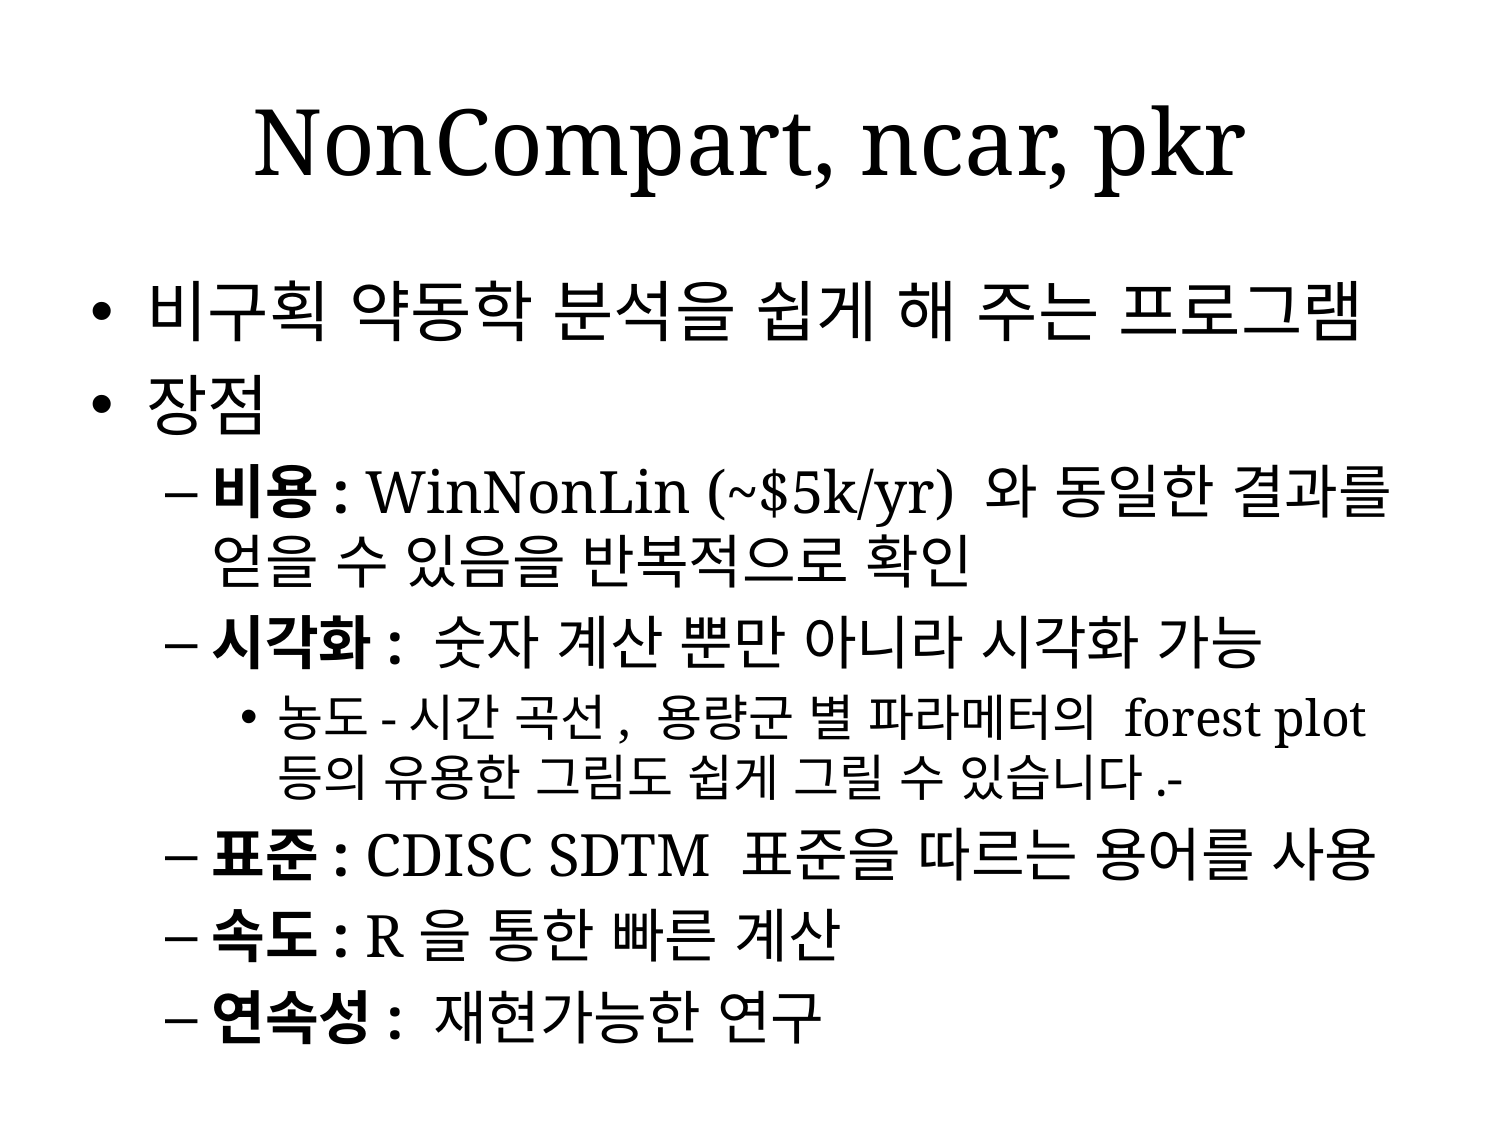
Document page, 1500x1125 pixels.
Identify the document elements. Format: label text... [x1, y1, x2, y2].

title NonCompart, ncar, pkr [75, 45, 1425, 233]
list 비구획 약동학 분석을 쉽게 해 주는 프로그램 장점 비용: WinNonLin (~$5k/yr) 와 동일한 결과를 얻을 수 있음을 반복적으로 확인 시각화: 숫자 계산 뿐만 아니라 시각화 가능 농도-시간 곡선, 용량군 별 파라메터의 forest plot 등의 유용한 그림도 쉽게 그릴 수 있습니다.- 표준: CDISC SDTM 표준을 따르는 용어를 사용 속도: R을 통한 빠른 계산 연속성: 재현가능한 연구 [75, 262, 1425, 1106]
